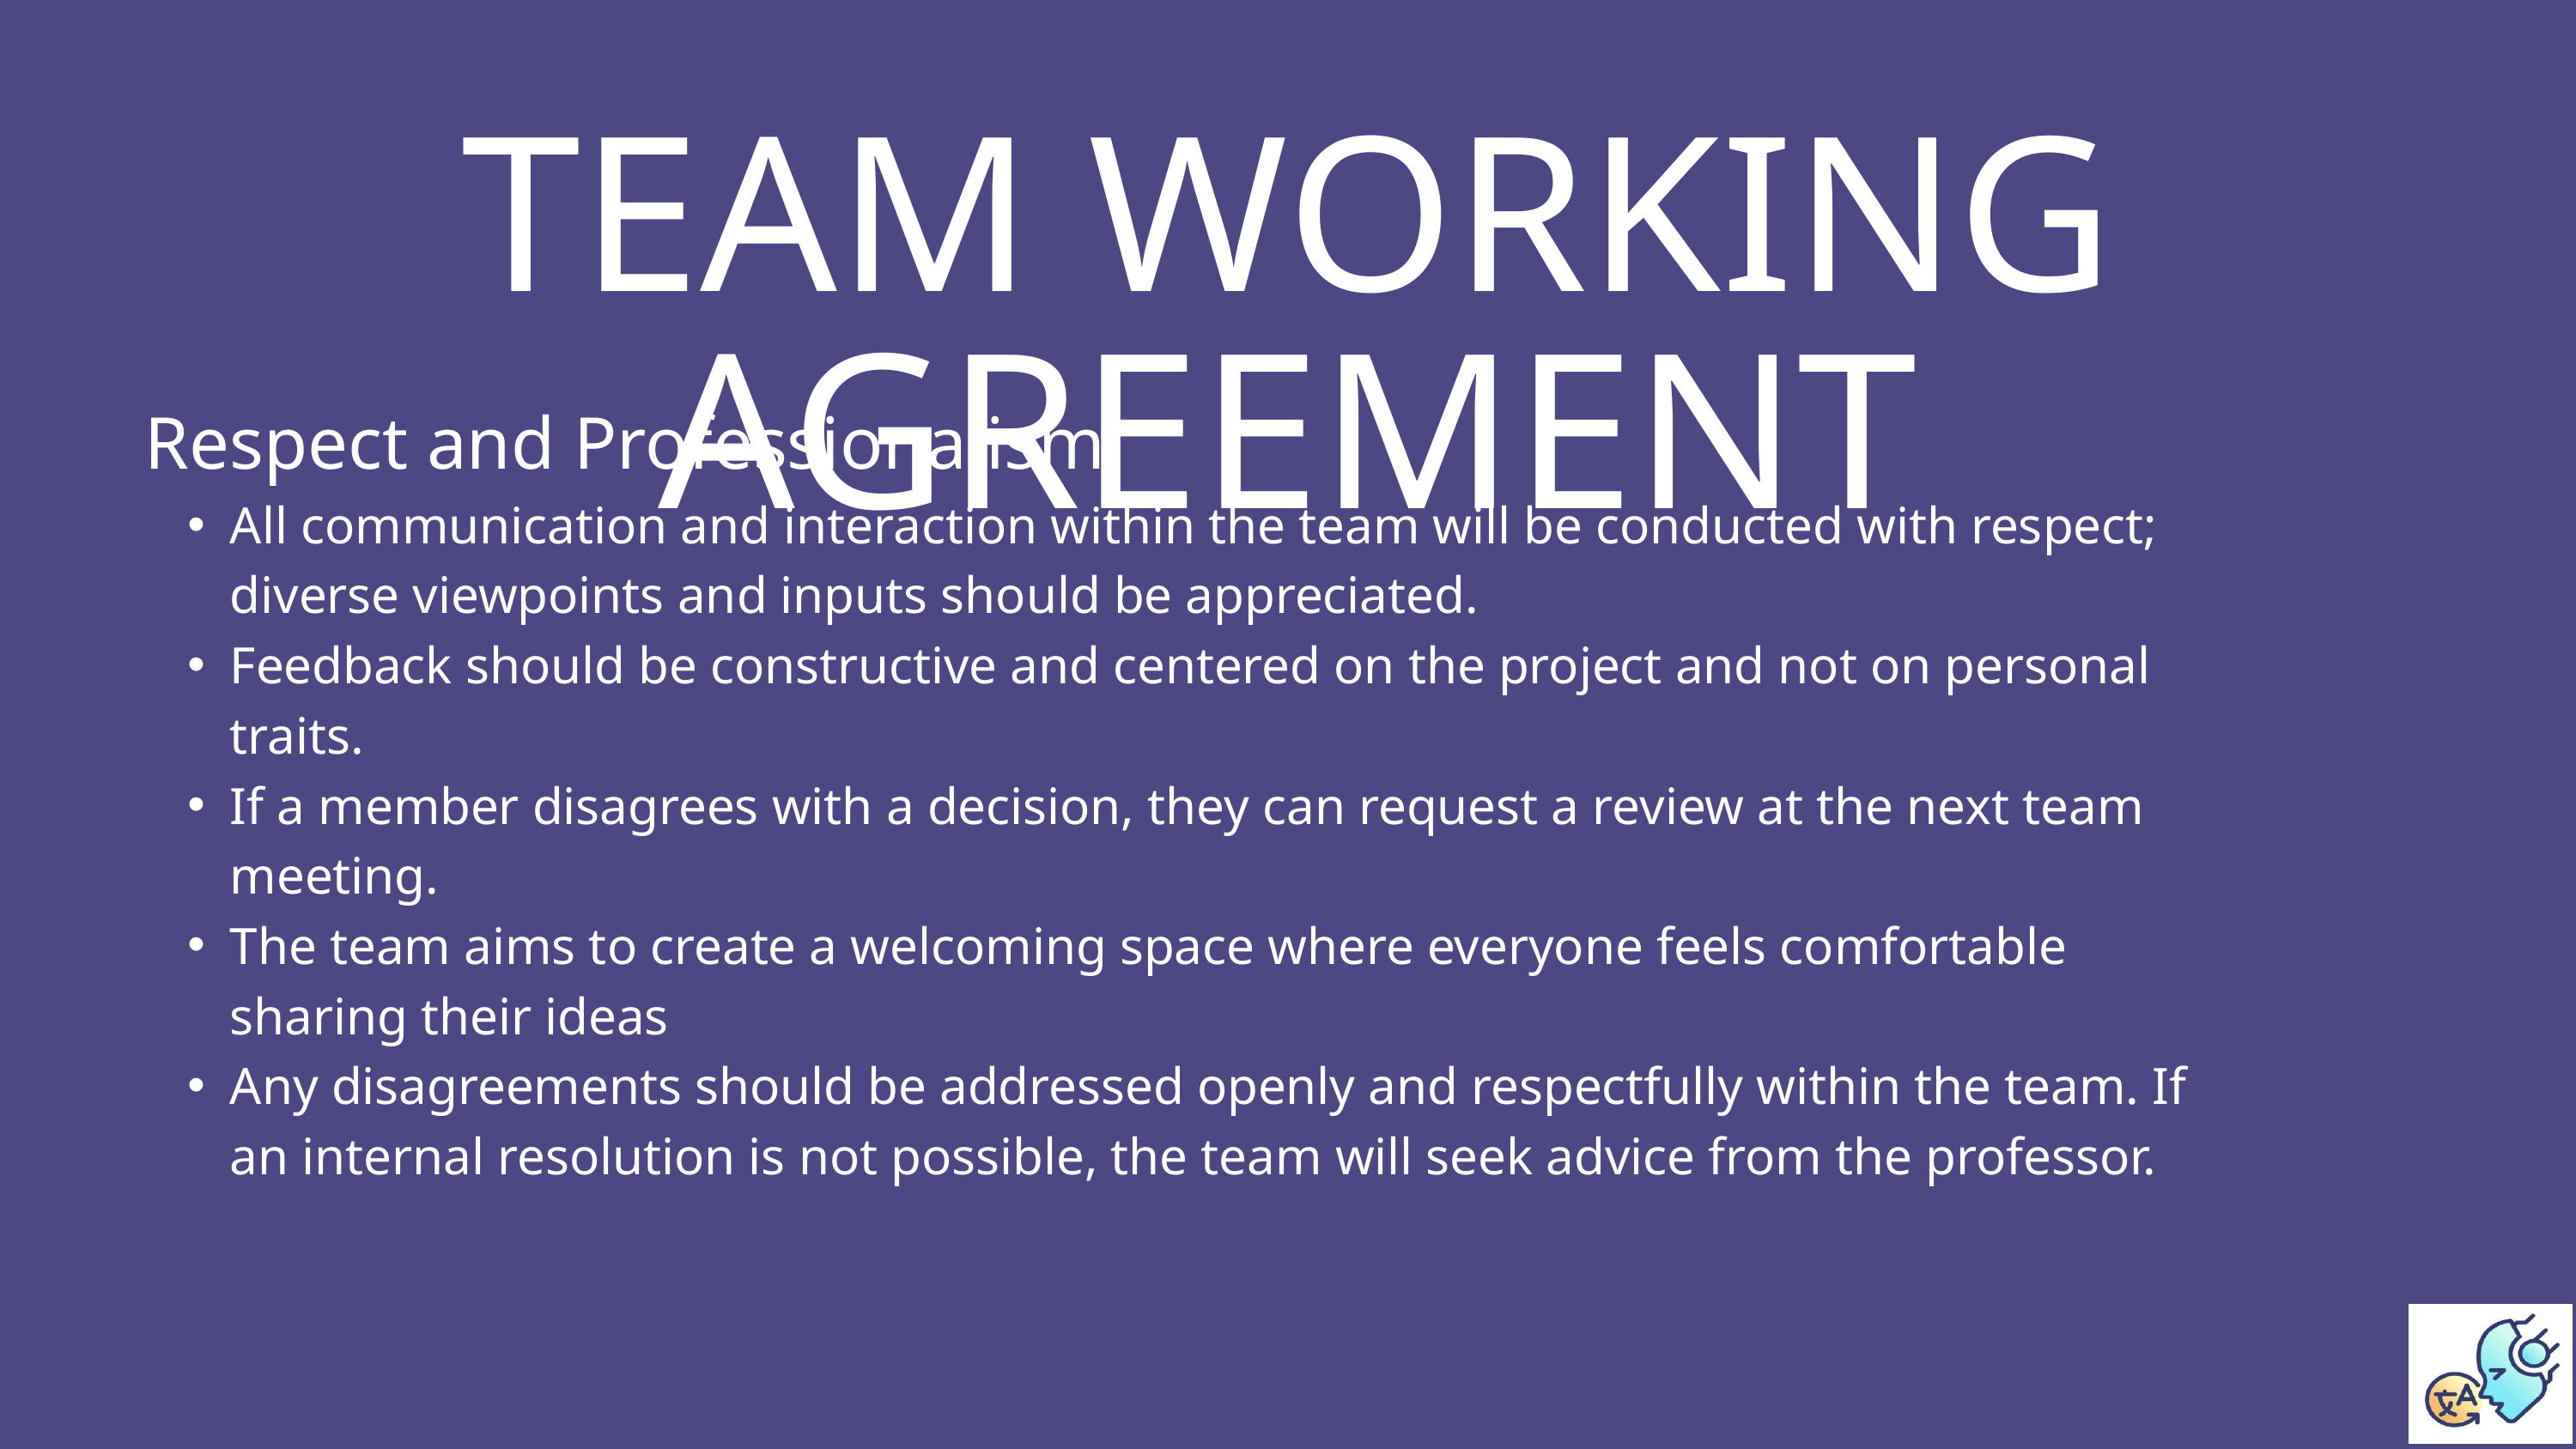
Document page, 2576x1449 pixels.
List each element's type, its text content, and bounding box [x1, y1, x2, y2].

text_box TEAM WORKING AGREEMENT [106, 117, 2470, 552]
text_box Respect and Professionalism: All communication and interaction within the team will be conducted with respect; diverse viewpoints and inputs should be appreciated. Feedback should be constructive and centered on the project and not on personal traits. If a member disagrees with a decision, they can request a review at the next team meeting. The team aims to create a welcoming space where everyone feels comfortable sharing their ideas Any disagreements should be addressed openly and respectfully within the team. If an internal resolution is not possible, the team will seek advice from the professor. [144, 552, 2221, 1250]
picture [2409, 1304, 2573, 1444]
